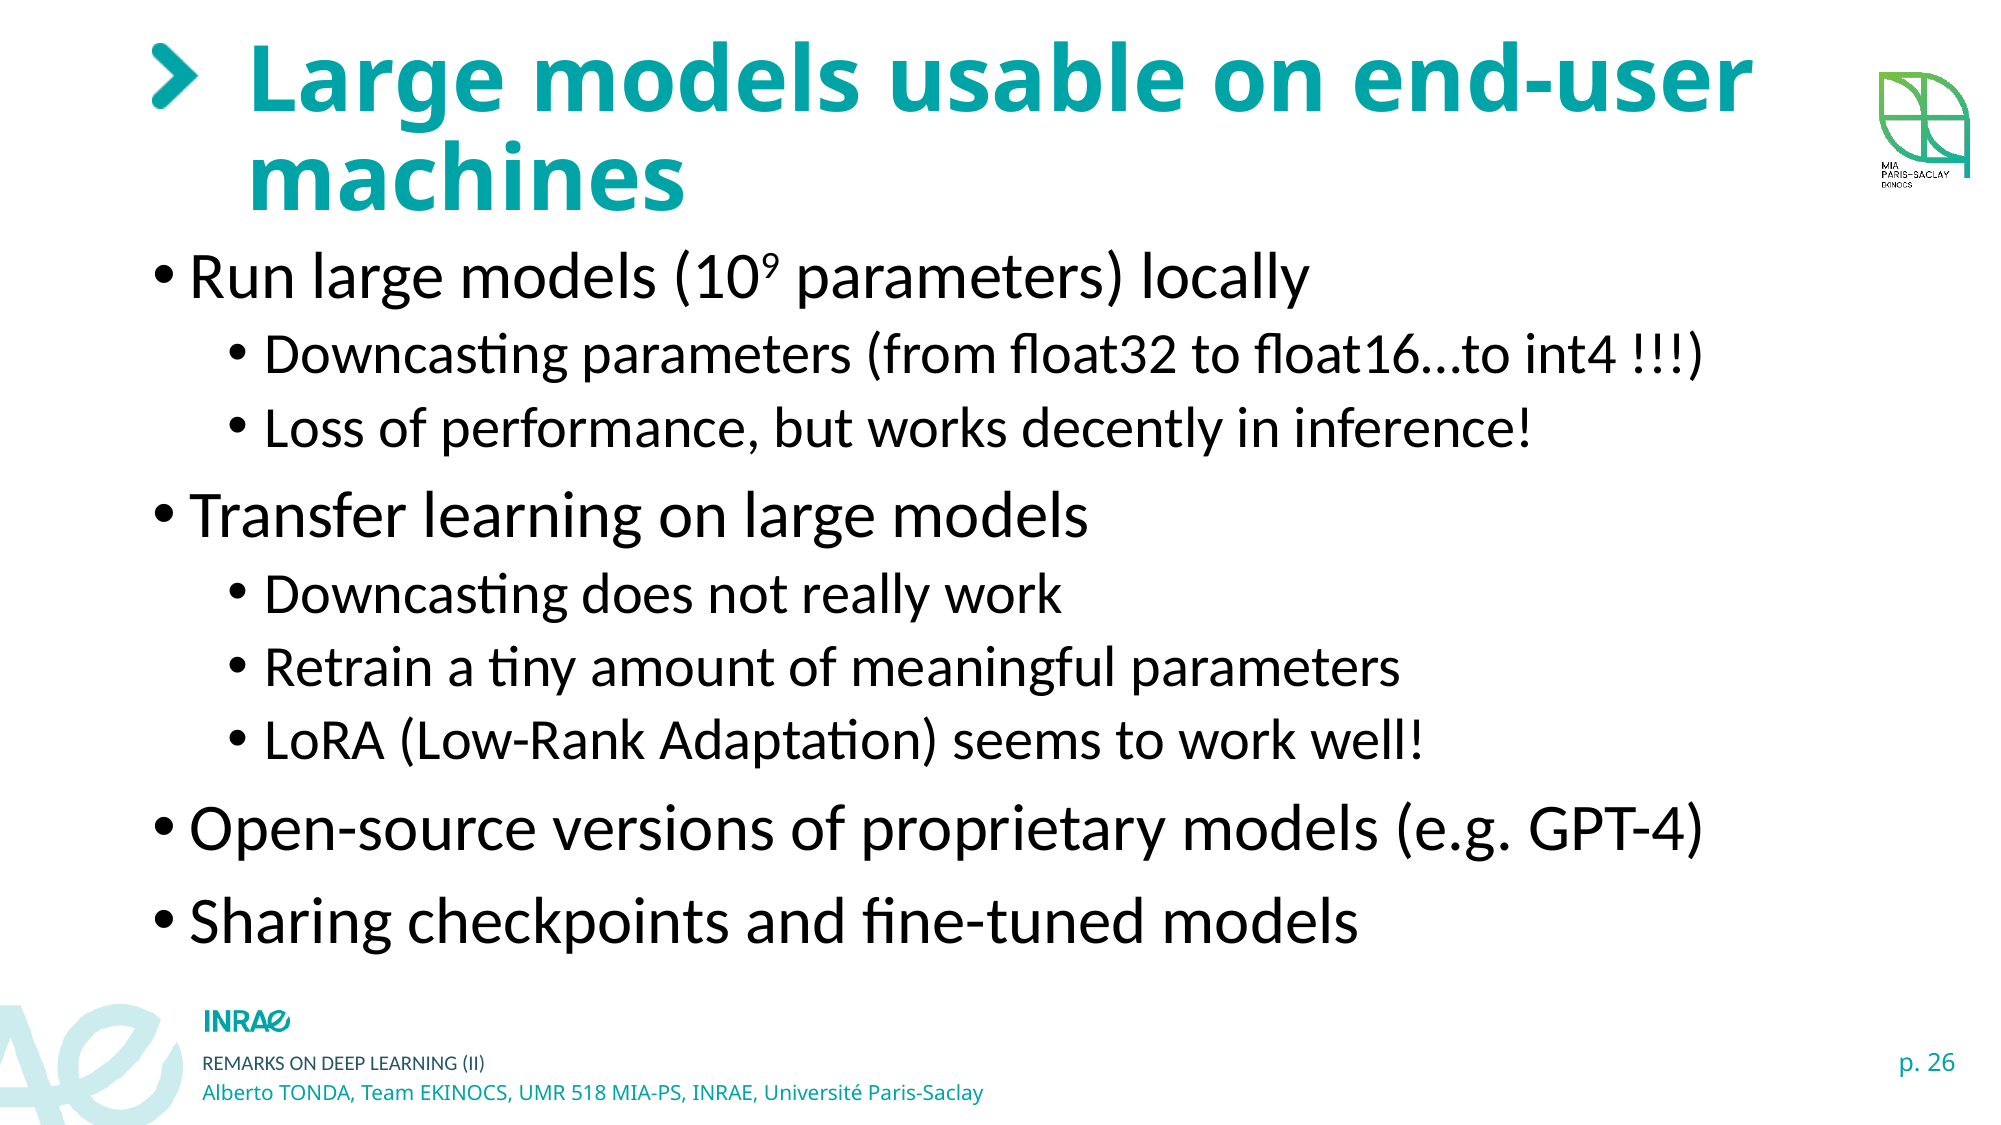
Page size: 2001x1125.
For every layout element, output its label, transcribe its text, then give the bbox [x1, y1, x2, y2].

picture [324, 1058, 329, 1069]
title Large models usable on end-user machines [137, 59, 1863, 203]
picture [152, 43, 200, 109]
picture [1862, 54, 1986, 205]
list Run large models (109 parameters) locally Downcasting parameters (from float32 to float16…to int4 !!!) Loss of performance, but works decently in inference! Transfer learning on large models Downcasting does not really work Retrain a tiny amount of meaningful parameters LoRA (Low-Rank Adaptation) seems to work well! Open-source versions of proprietary models (e.g. GPT-4) Sharing checkpoints and fine-tuned models [137, 233, 1863, 1001]
picture [0, 996, 329, 1125]
